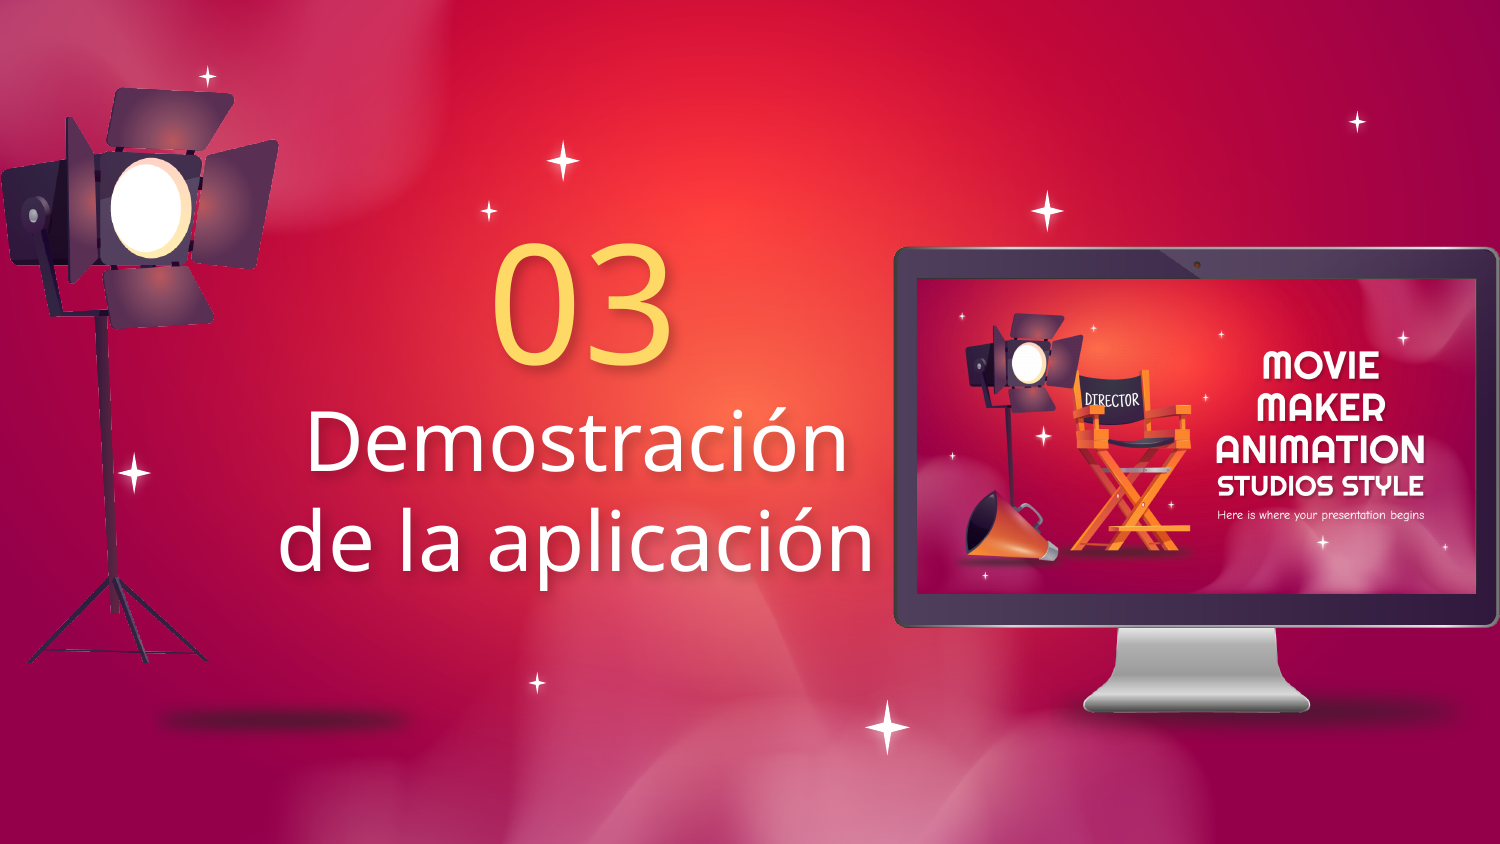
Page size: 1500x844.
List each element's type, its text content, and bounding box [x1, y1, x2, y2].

picture [0, 0, 1500, 844]
title Demostración de la aplicación [284, 383, 888, 594]
title 03 [302, 220, 864, 376]
